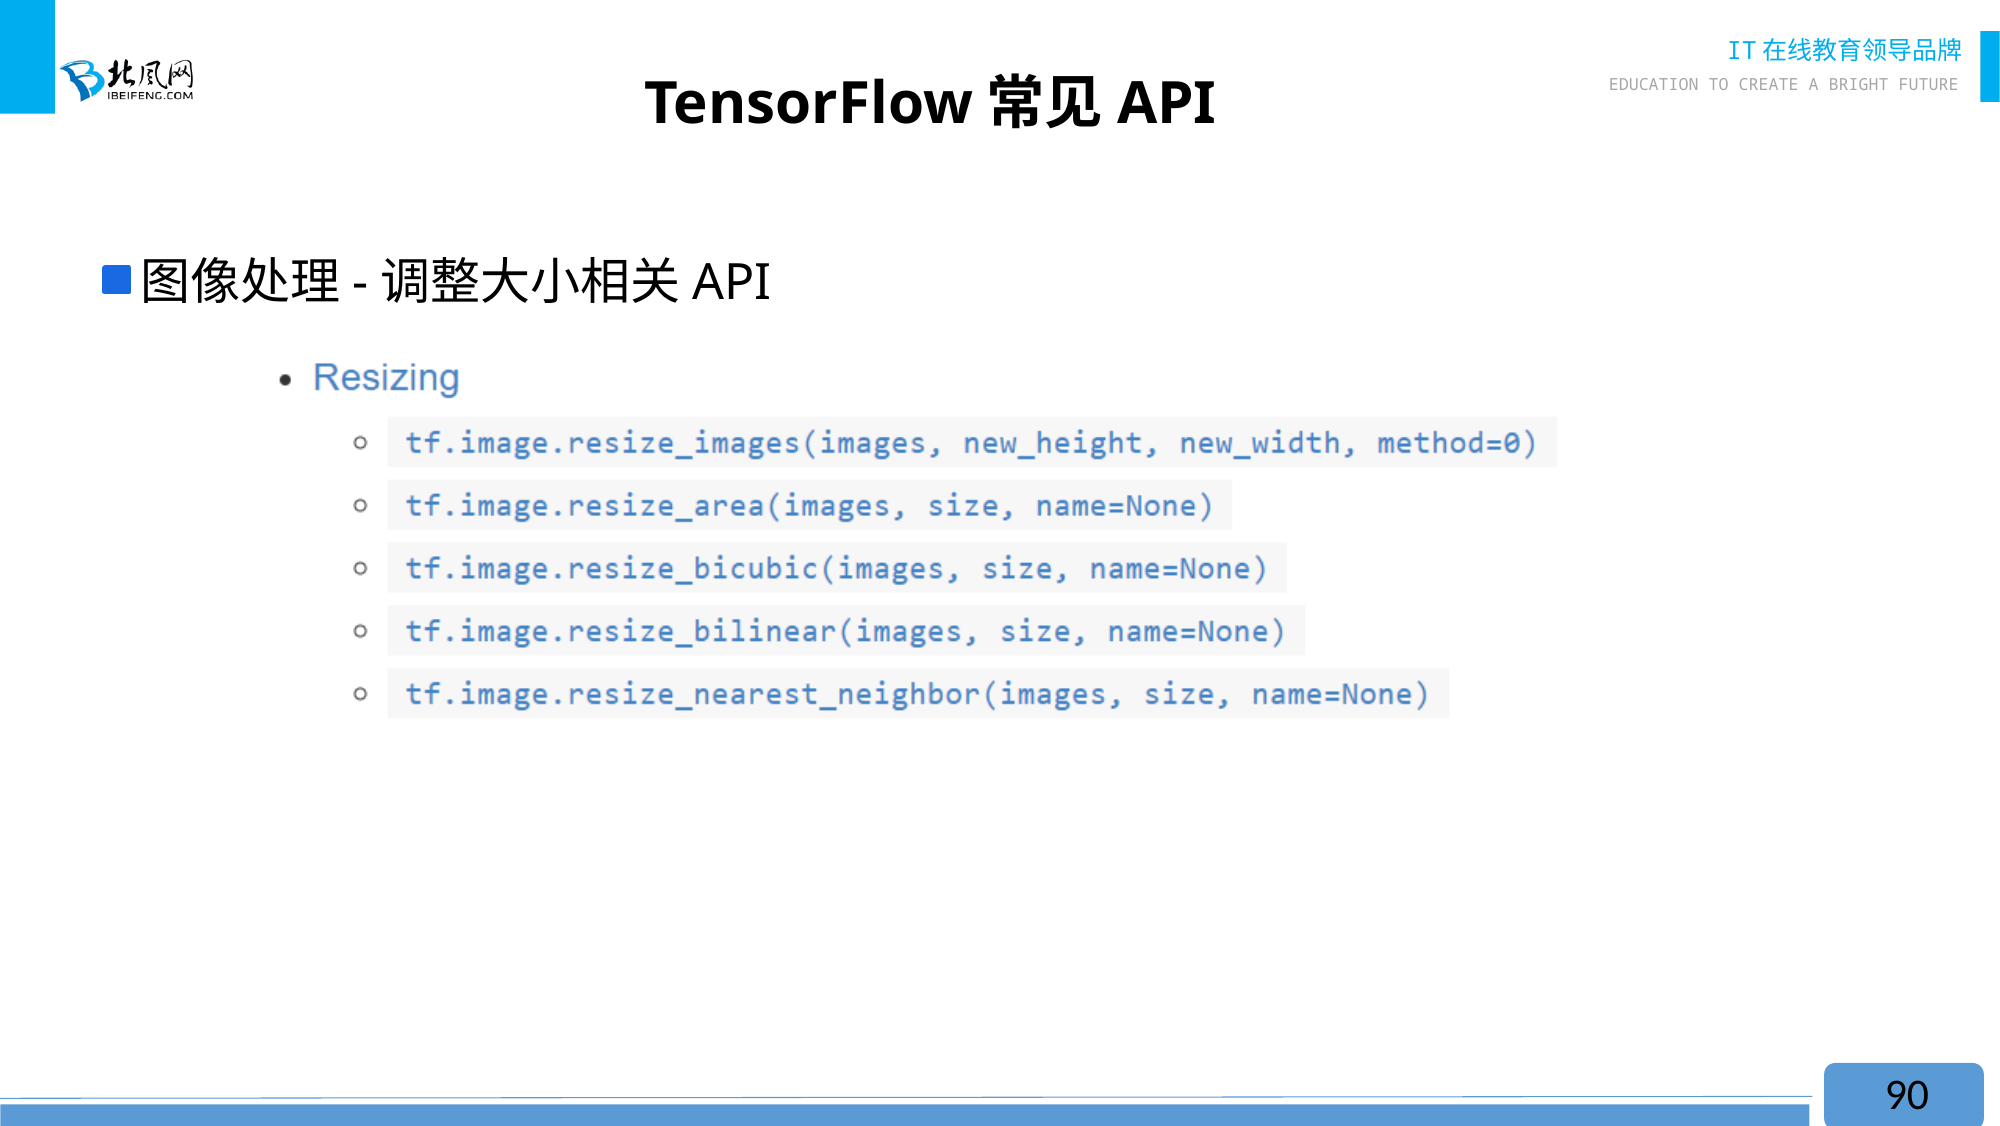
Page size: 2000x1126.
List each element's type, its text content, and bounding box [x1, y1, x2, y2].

picture [102, 265, 131, 294]
list 图像处理-调整大小相关API [87, 212, 1922, 1028]
picture [56, 54, 198, 103]
title TensorFlow常见API [255, 42, 1606, 167]
picture [266, 348, 1595, 731]
